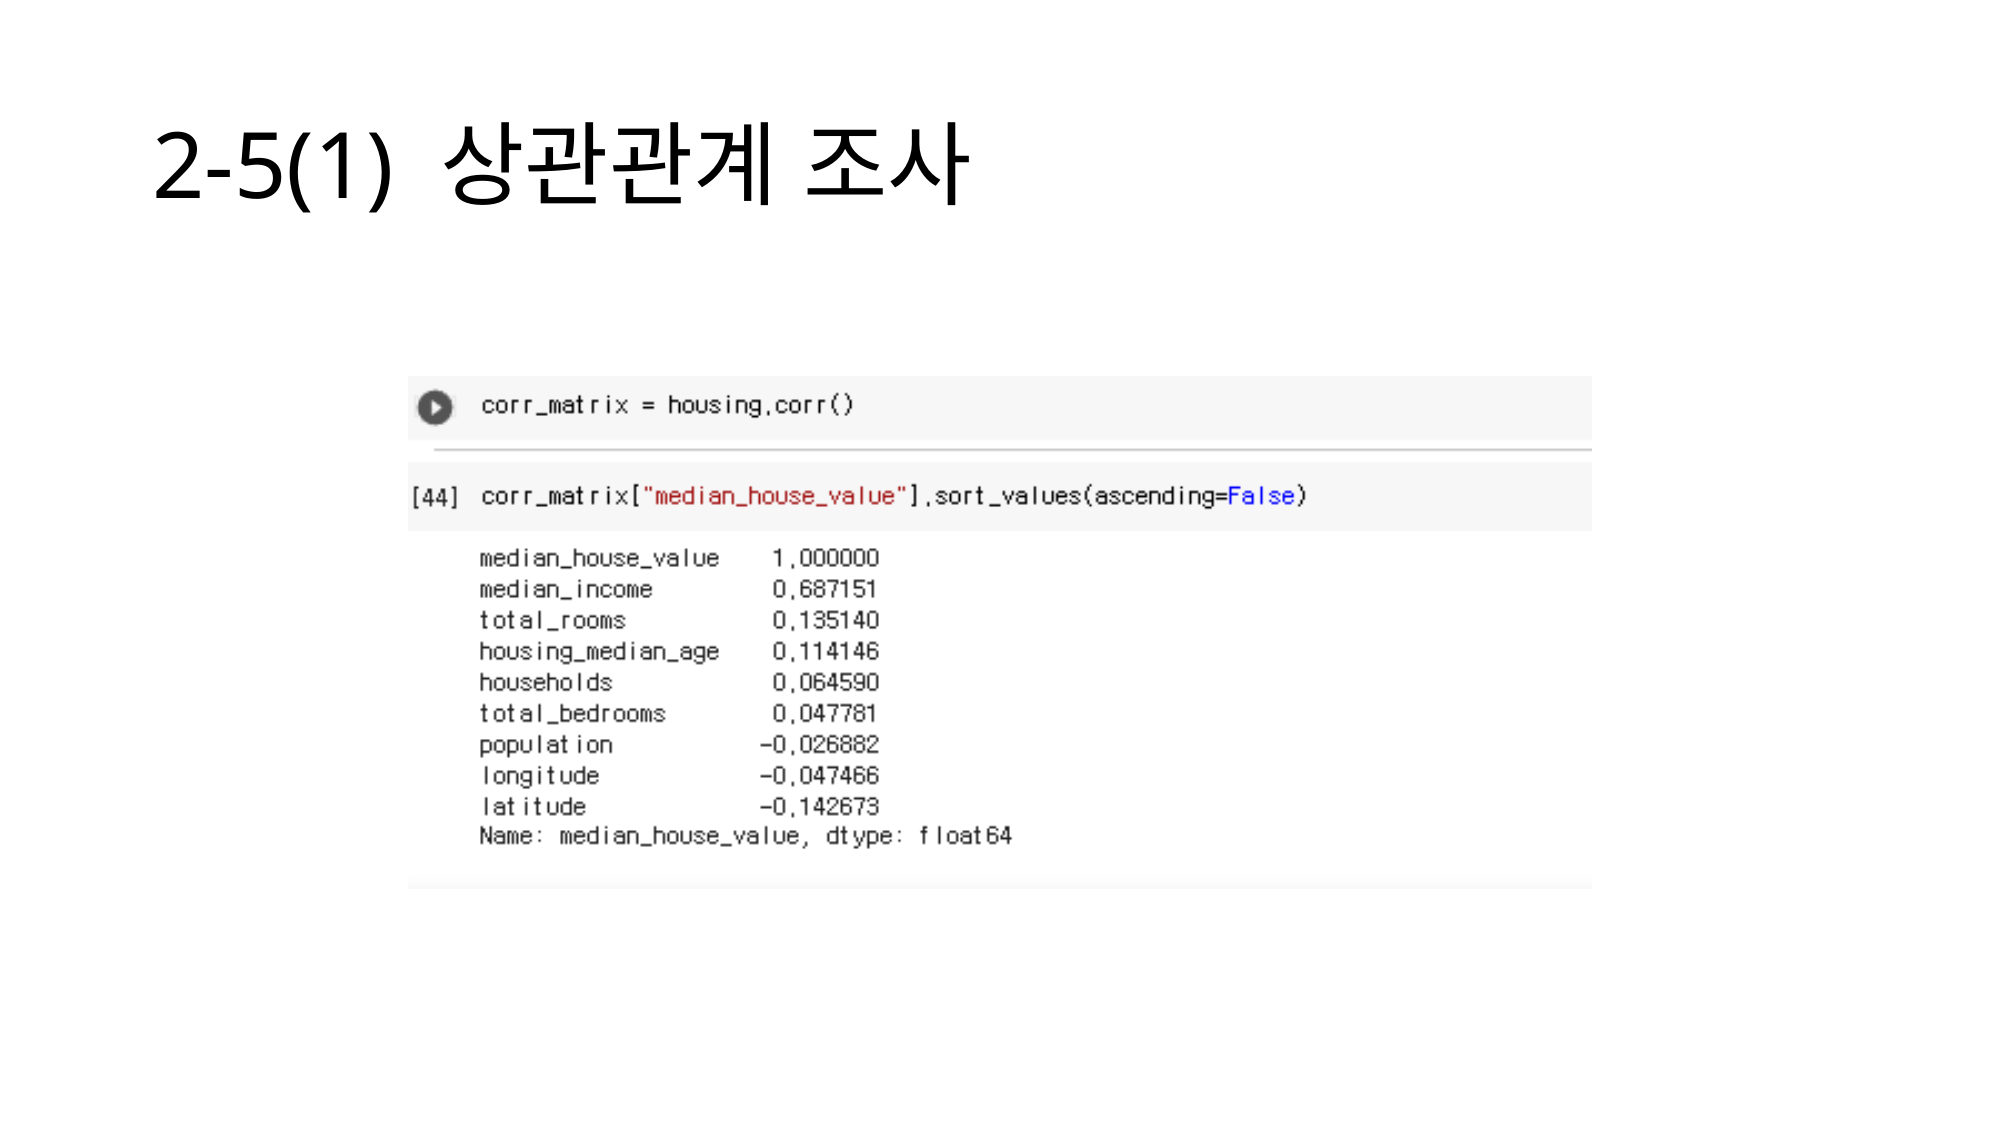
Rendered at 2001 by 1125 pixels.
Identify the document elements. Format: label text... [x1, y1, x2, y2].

title 2-5(1) 상관관계 조사 [137, 59, 1863, 278]
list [408, 376, 1592, 889]
